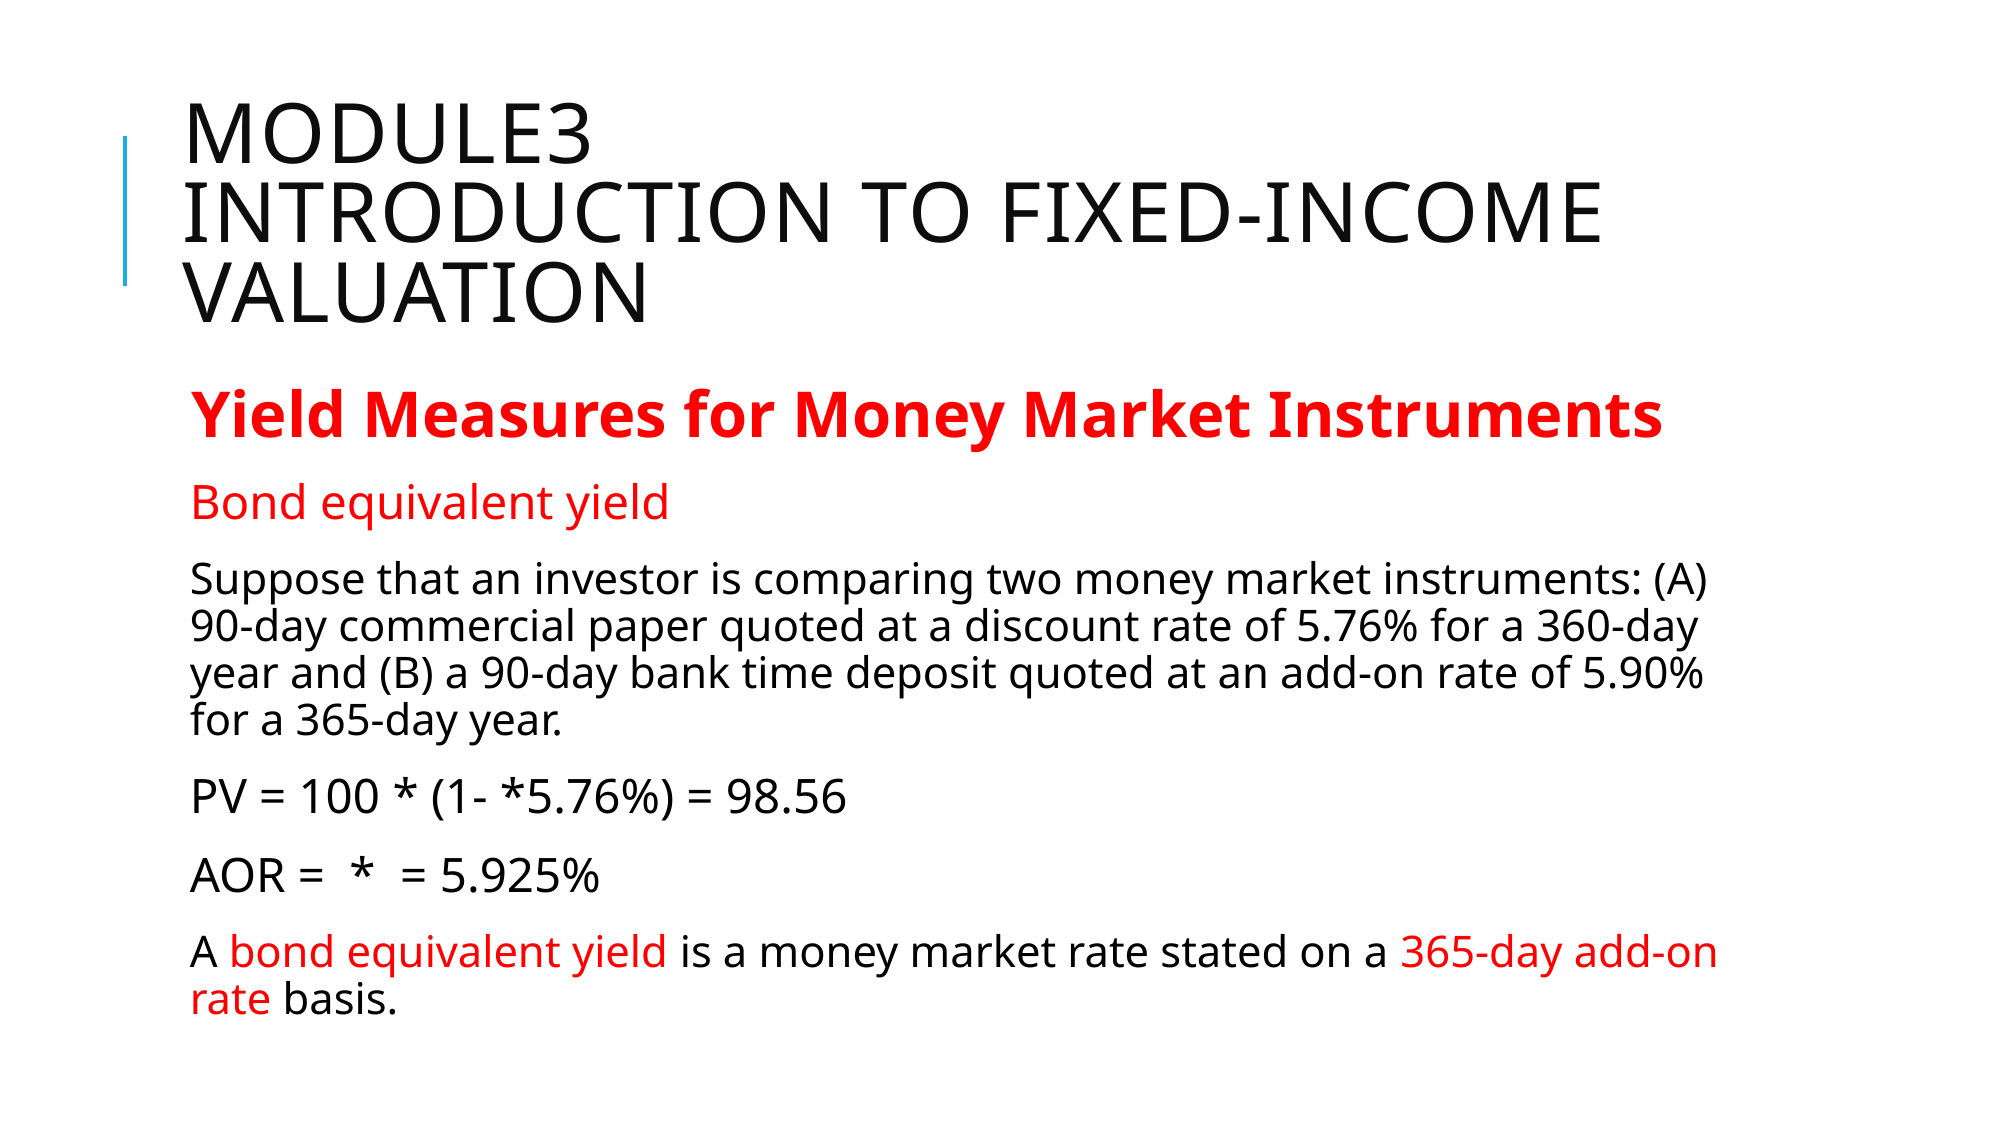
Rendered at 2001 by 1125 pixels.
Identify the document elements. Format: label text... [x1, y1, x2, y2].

title Module3 Introduction to fixed-income valuation [168, 96, 1763, 342]
